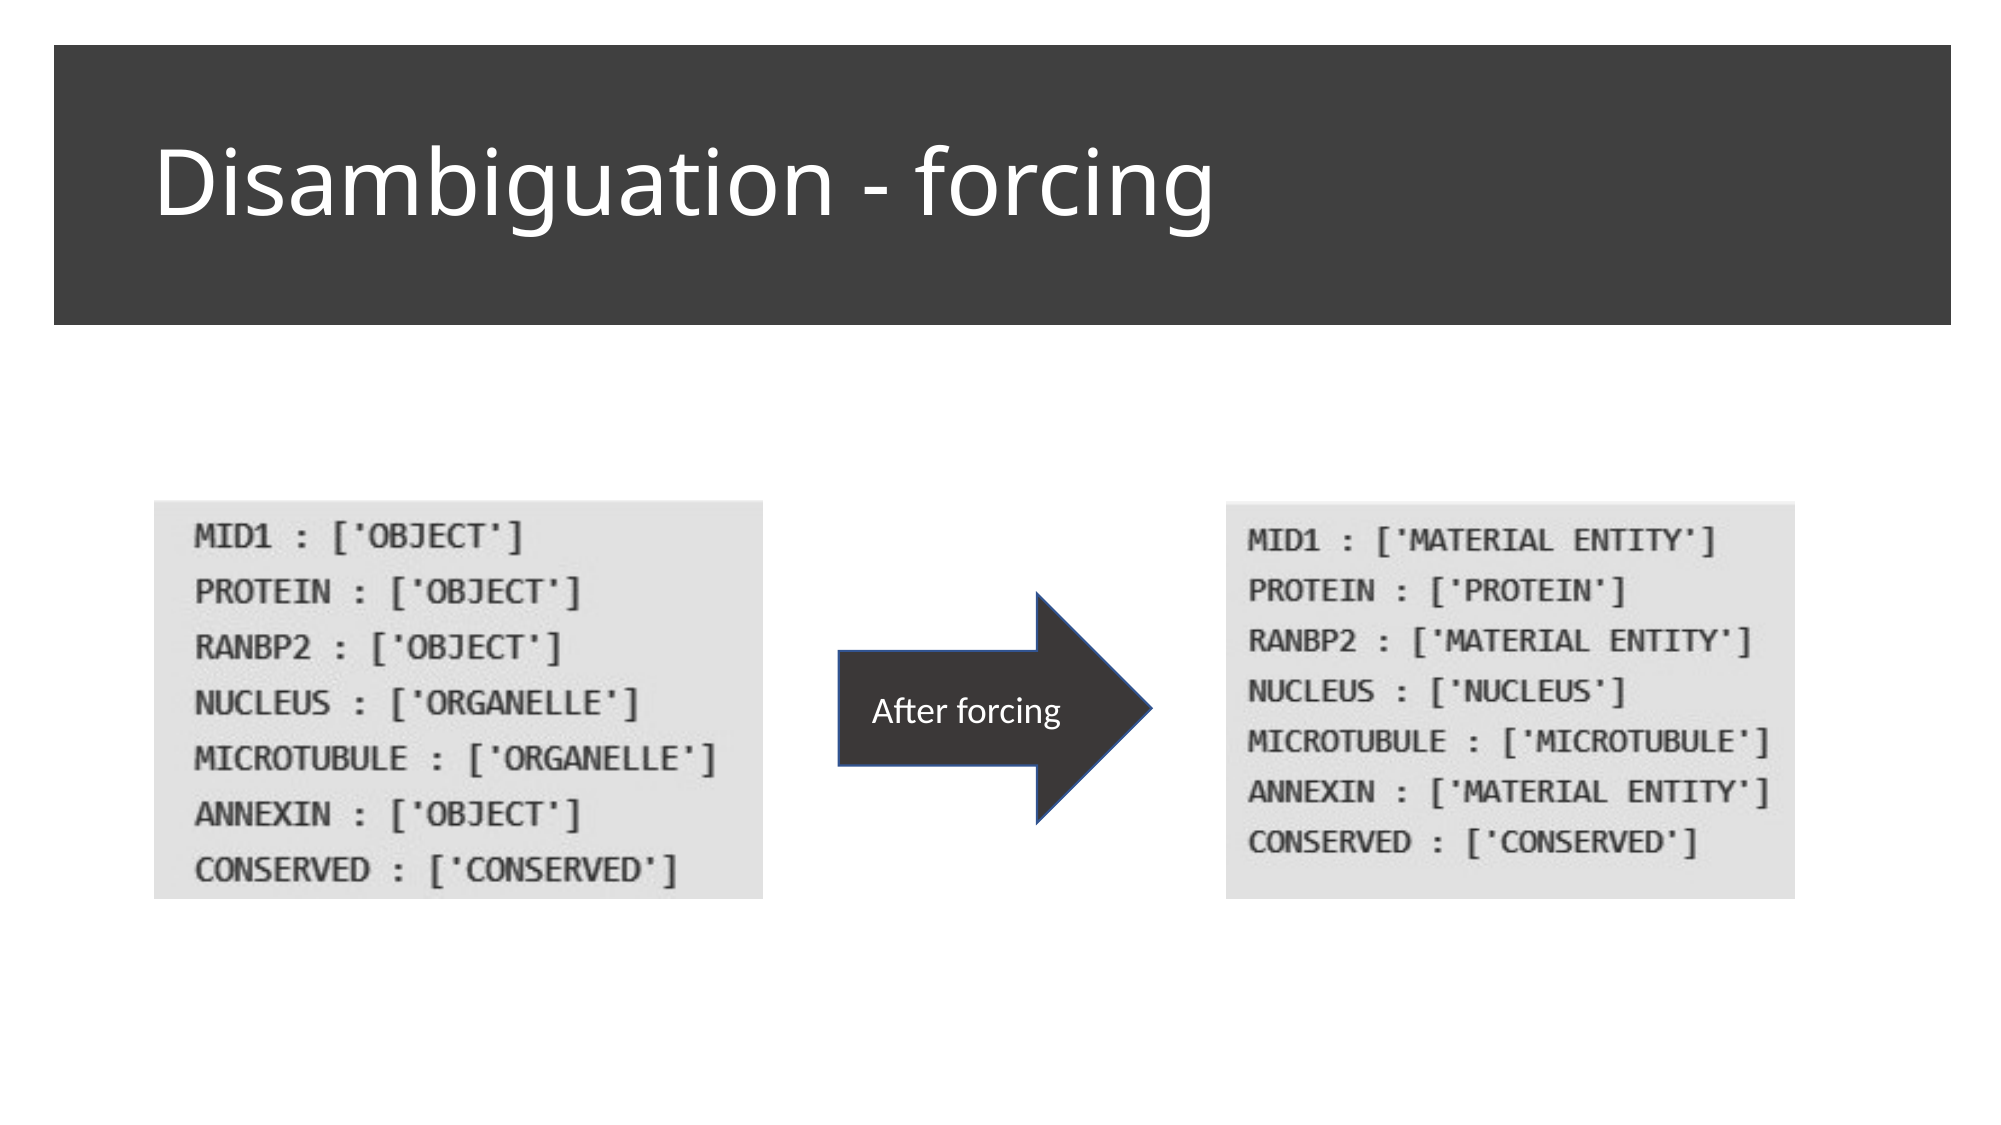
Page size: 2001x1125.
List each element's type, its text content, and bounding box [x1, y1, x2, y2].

title Disambiguation - forcing [137, 76, 1863, 295]
picture [1226, 501, 1795, 899]
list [154, 500, 763, 899]
text_box After forcing [837, 591, 1154, 826]
text_box [63, 54, 1942, 315]
